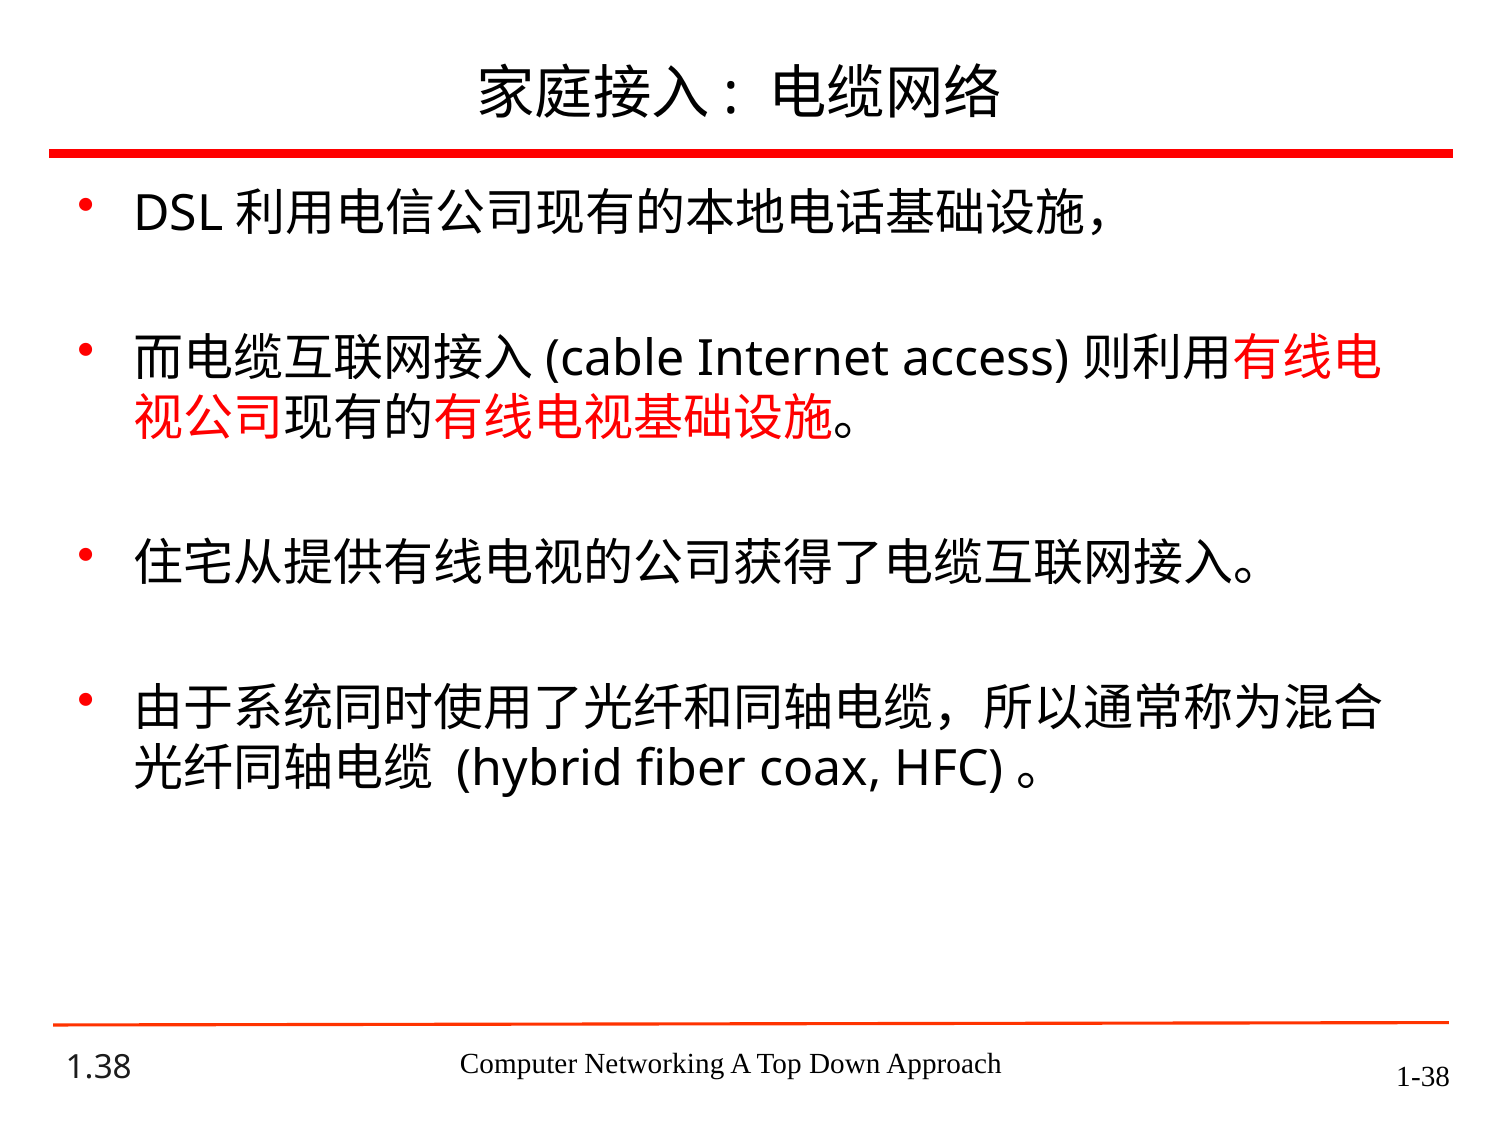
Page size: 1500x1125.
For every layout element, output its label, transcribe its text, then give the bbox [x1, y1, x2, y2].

text_box 1-38 [1362, 1049, 1466, 1125]
title 家庭接入: 电缆网络 [39, 21, 1439, 158]
list DSL利用电信公司现有的本地电话基础设施， 而电缆互联网接入(cable Internet access)则利用有线电视公司现有的有线电视基础设施。 住宅从提供有线电视的公司获得了电缆互联网接入。 由于系统同时使用了光纤和同轴电缆，所以通常称为混合光纤同轴电缆 (hybrid fiber coax, HFC)。 [61, 172, 1439, 1004]
